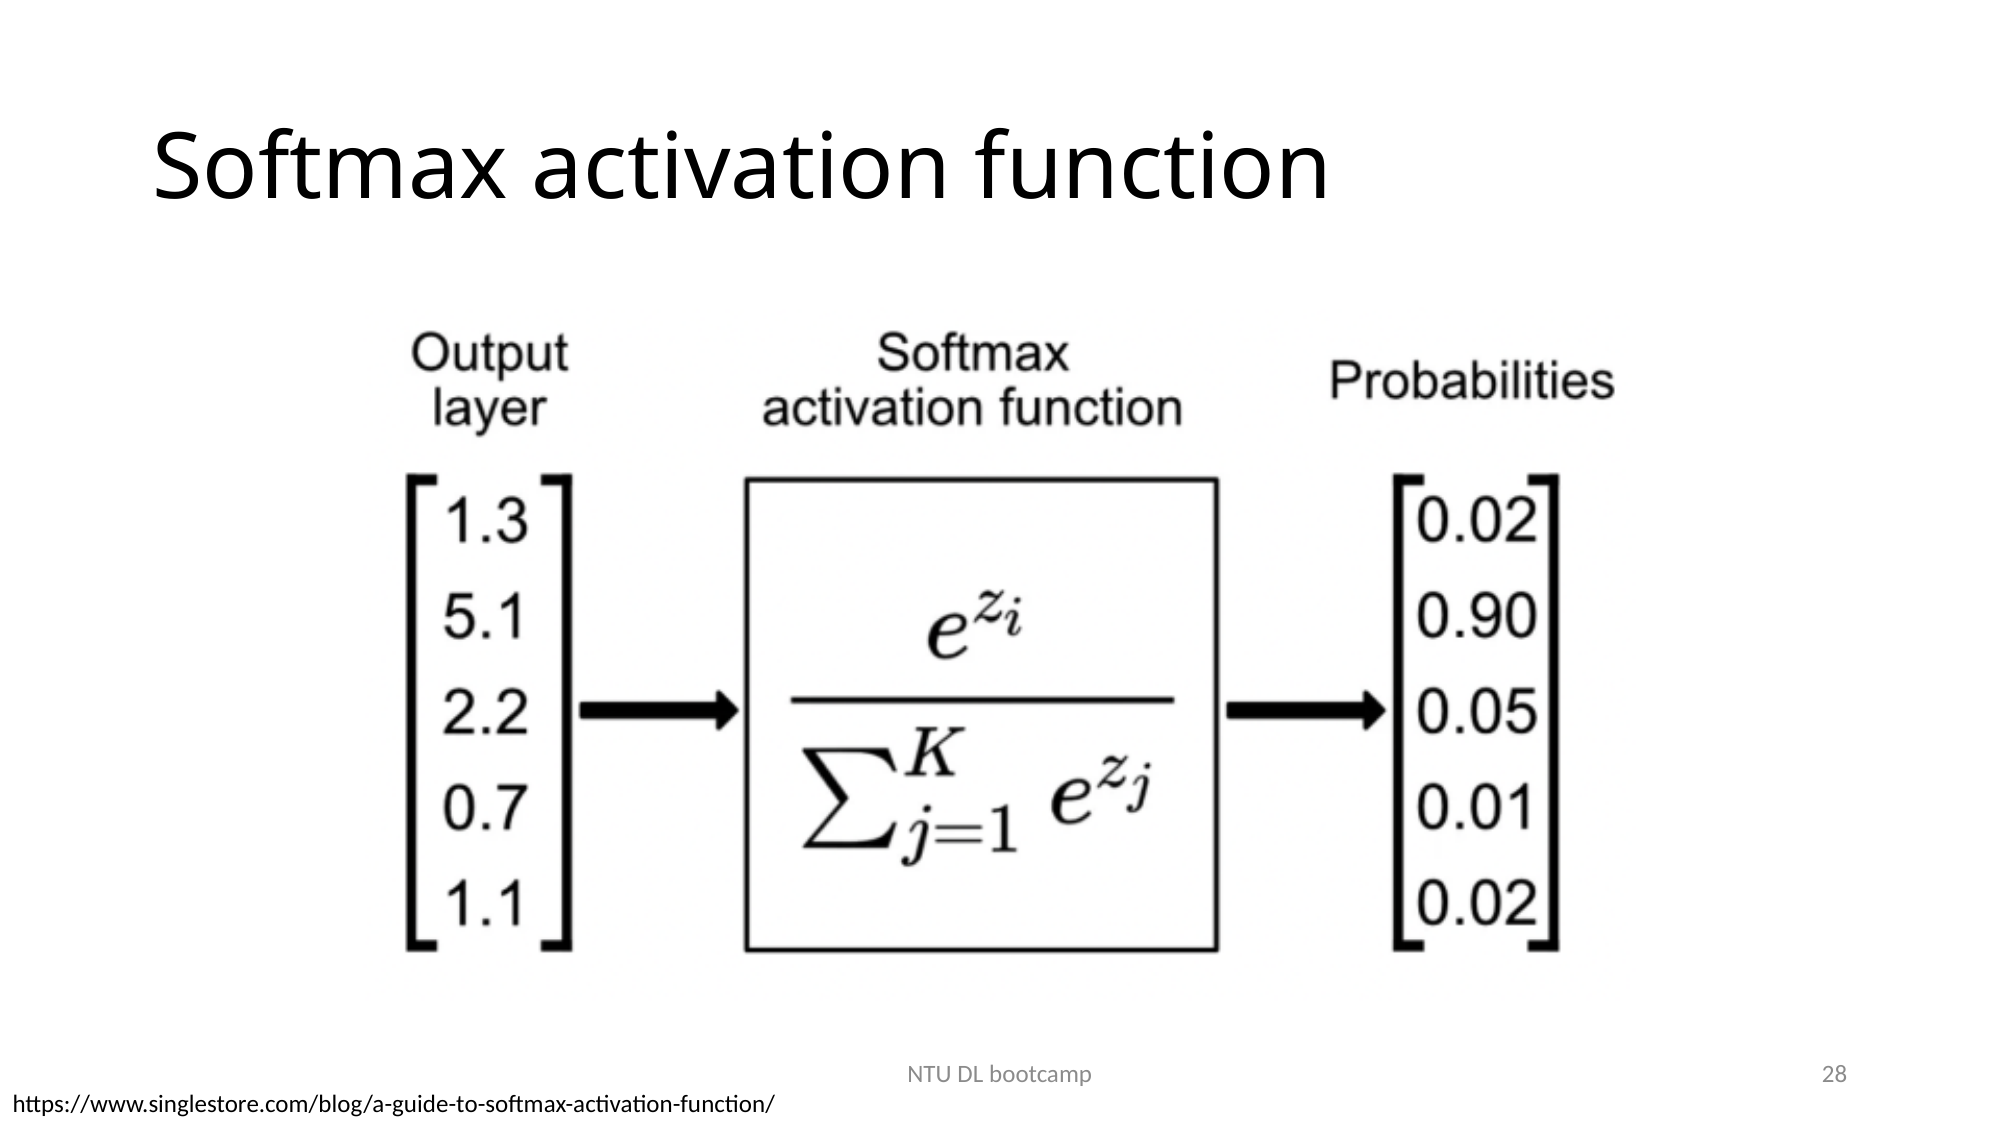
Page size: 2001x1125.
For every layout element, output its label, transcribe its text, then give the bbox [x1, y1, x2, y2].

text_box https://www.singlestore.com/blog/a-guide-to-softmax-activation-function/ [0, 1079, 999, 1125]
footer NTU DL bootcamp [662, 1061, 1338, 1103]
slide_number 28 [1412, 1042, 1863, 1103]
title Softmax activation function [137, 59, 1863, 278]
picture [333, 248, 1667, 1061]
